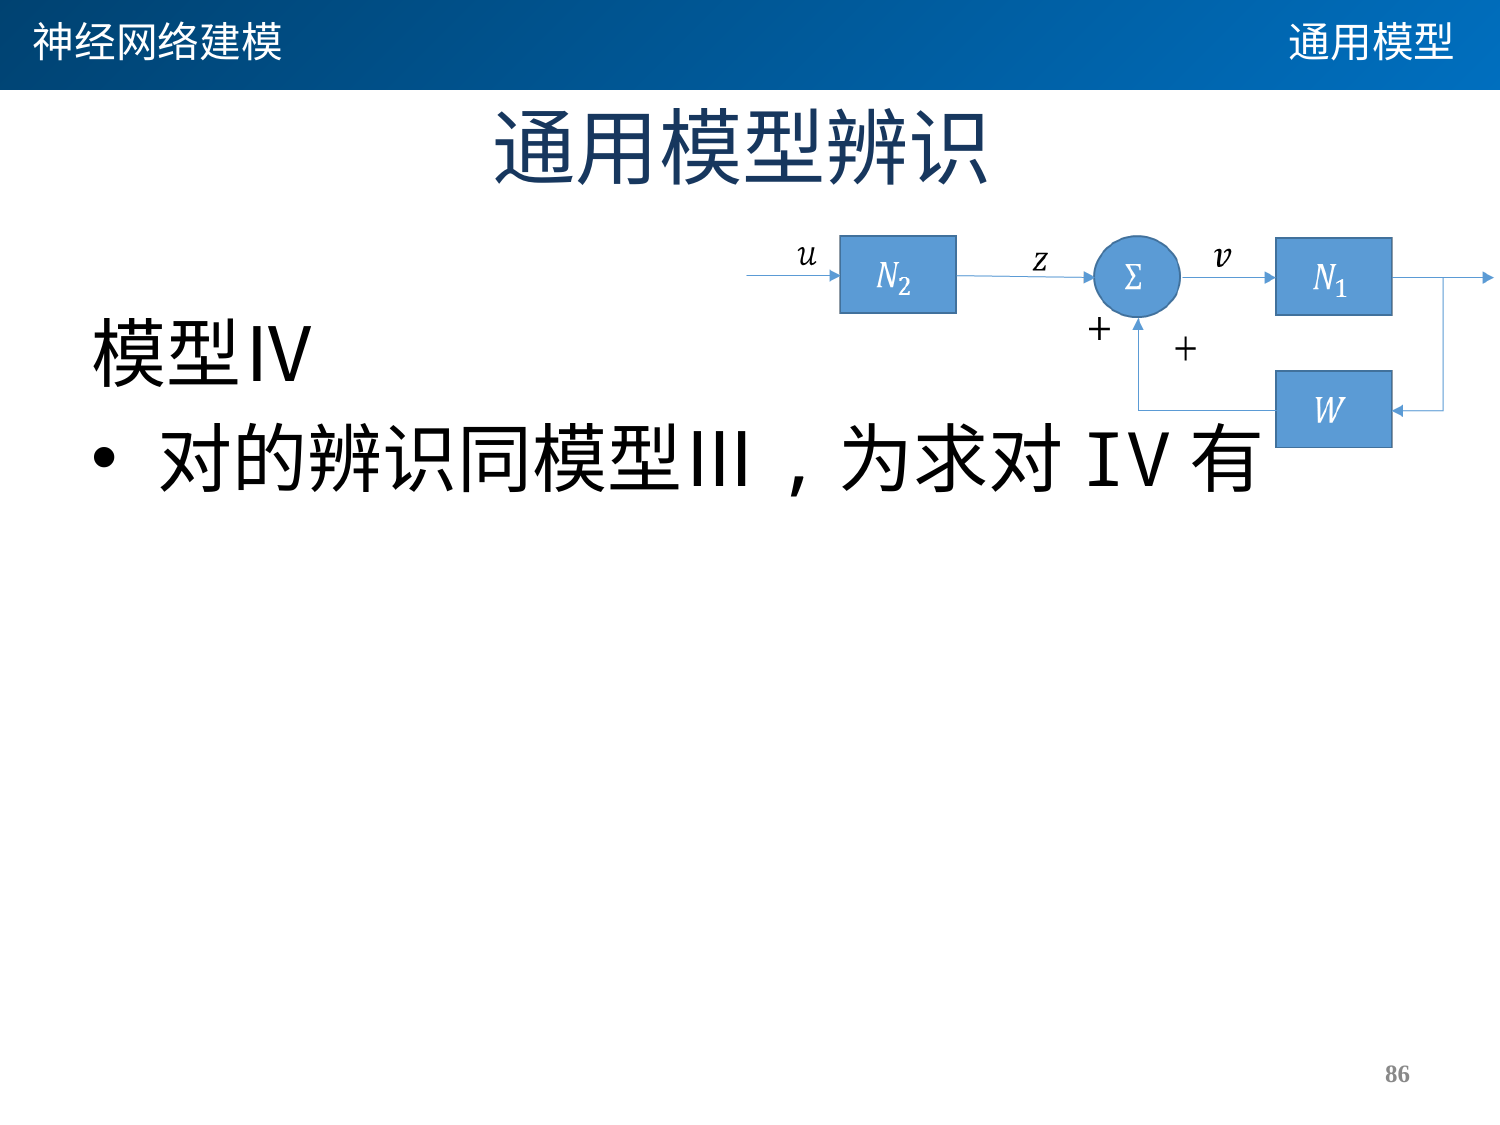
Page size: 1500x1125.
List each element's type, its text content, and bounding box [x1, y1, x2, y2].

list 神经网络建模 [17, 8, 313, 80]
list 通用模型 [1175, 8, 1471, 80]
title 通用模型辨识 [67, 51, 1418, 240]
slide_number 86 [1074, 1042, 1425, 1103]
picture [746, 222, 1500, 449]
